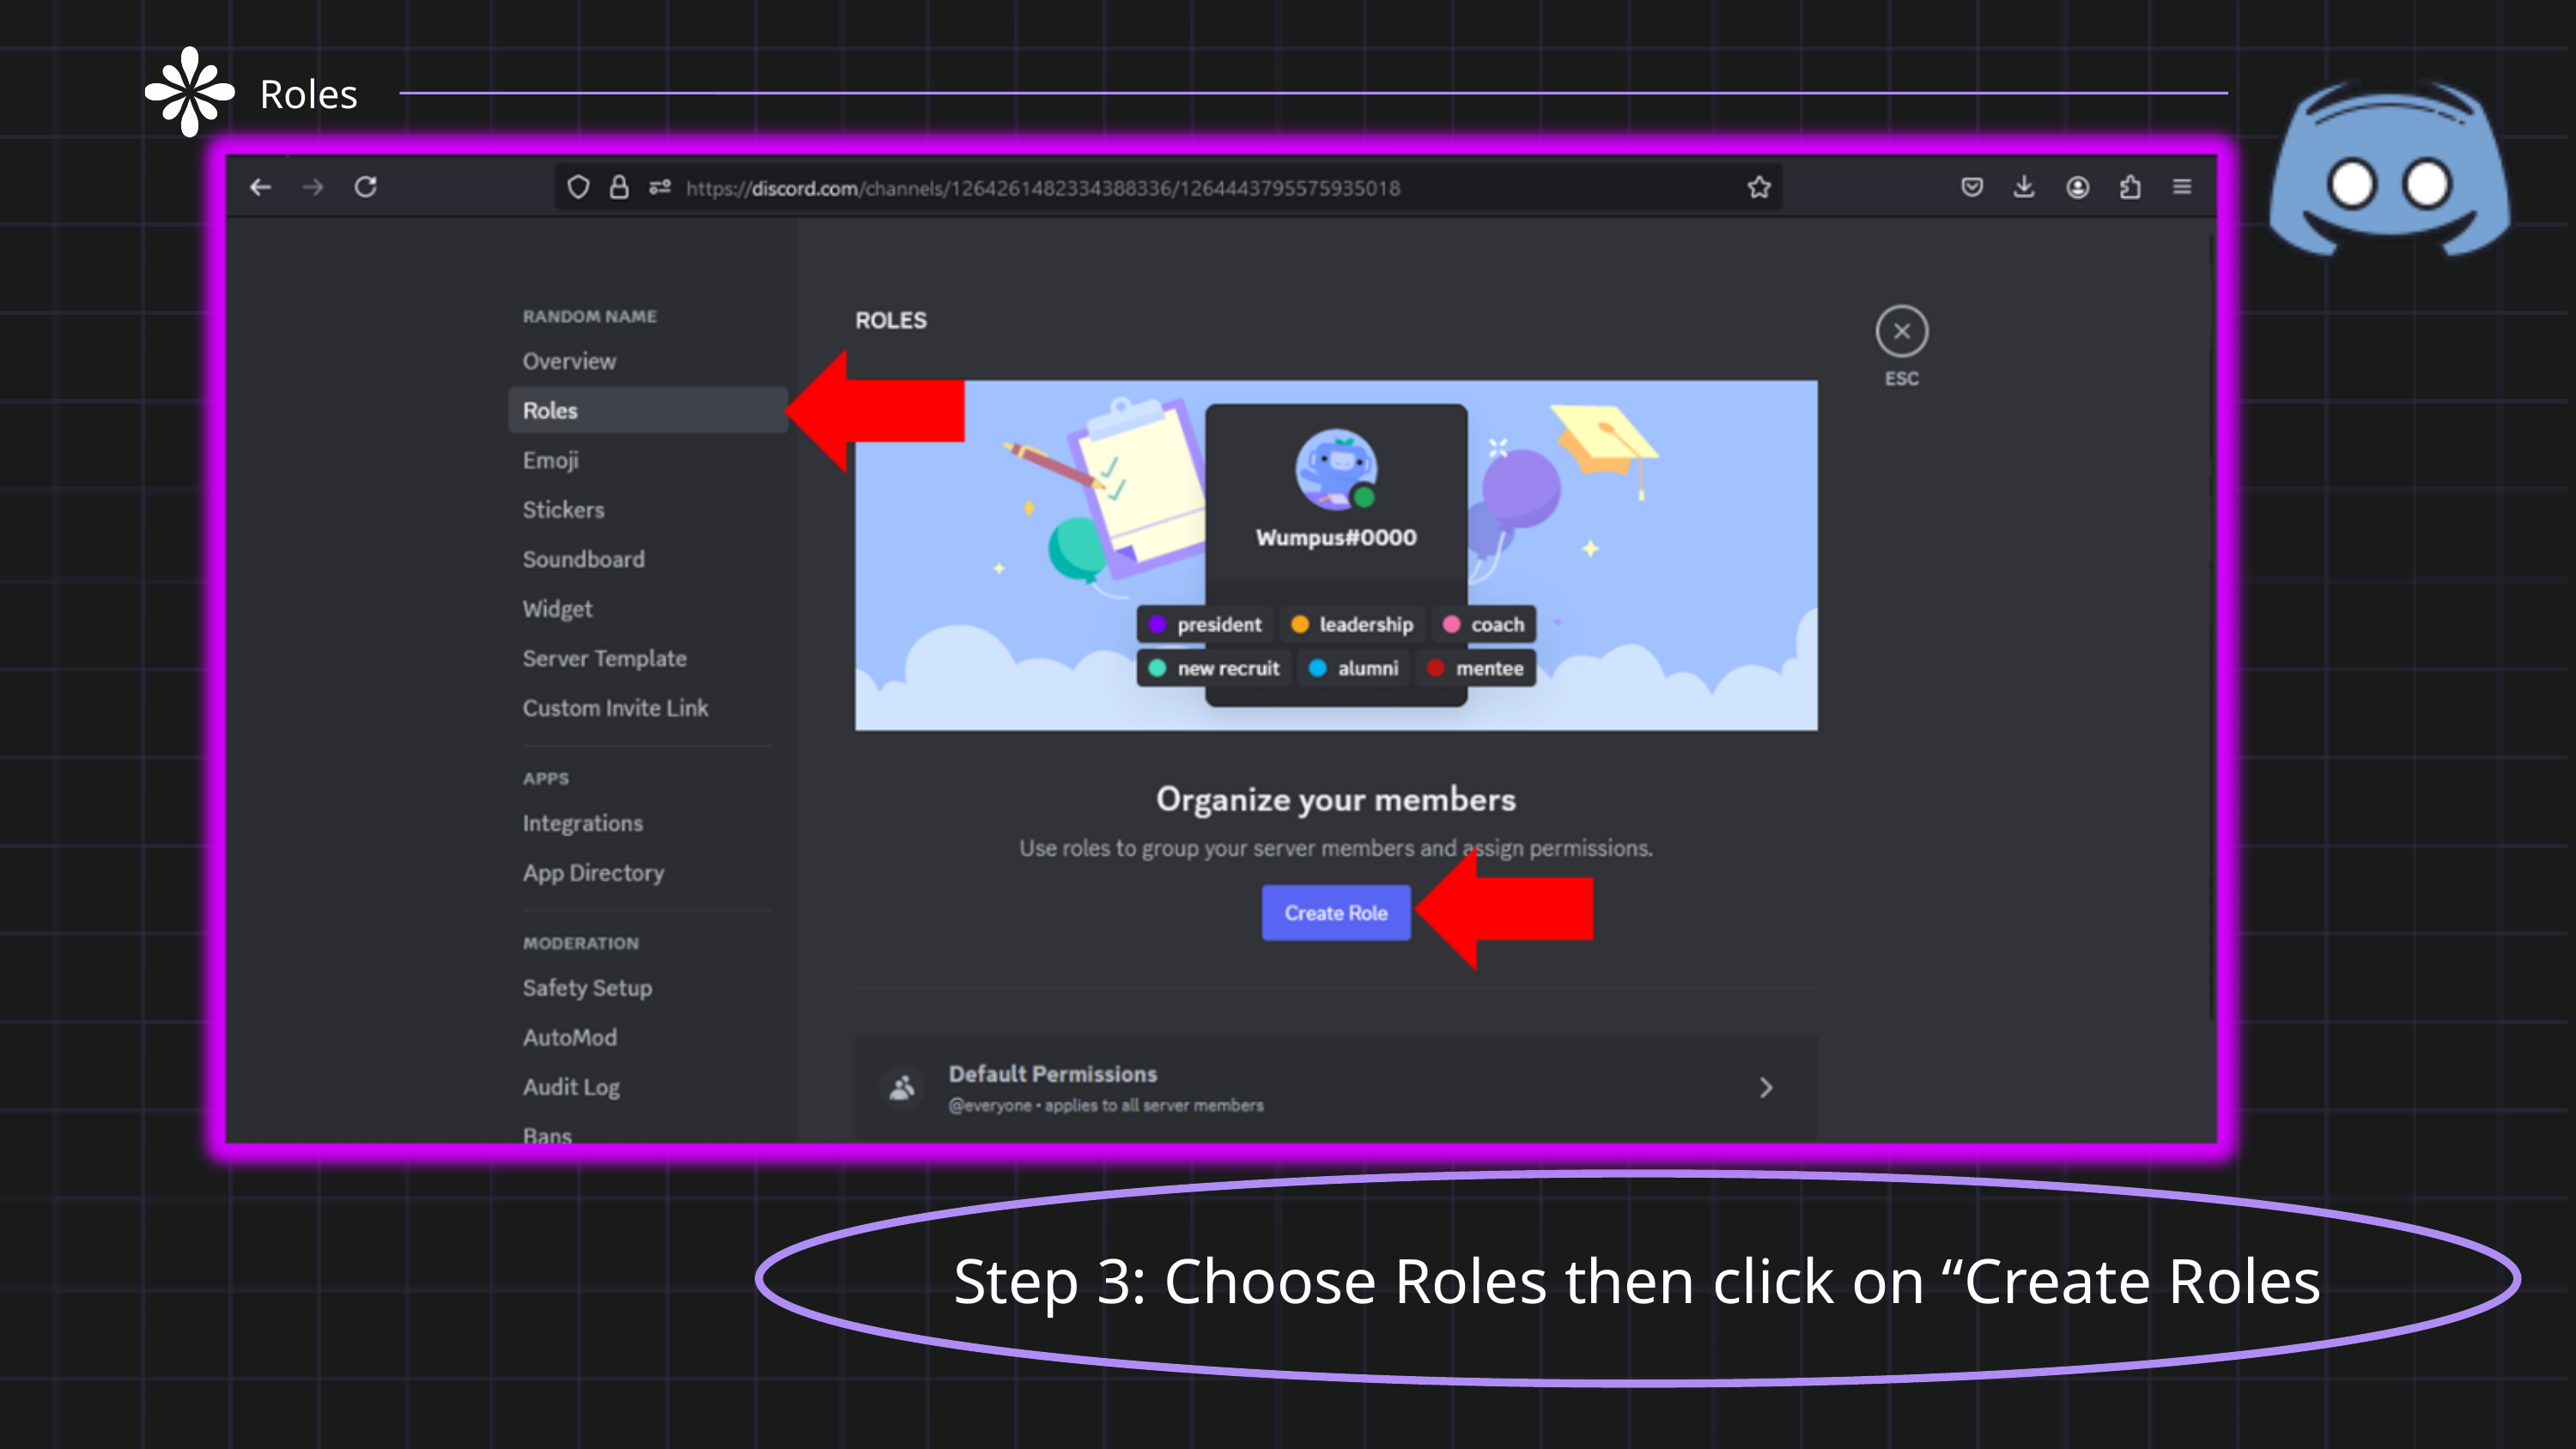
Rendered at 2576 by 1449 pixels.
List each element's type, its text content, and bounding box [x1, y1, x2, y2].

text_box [758, 1173, 2518, 1385]
text_box [2265, 77, 2518, 263]
text_box [144, 114, 2300, 1185]
text_box Roles [258, 61, 400, 117]
text_box [144, 46, 235, 114]
text_box [0, 0, 2568, 1449]
